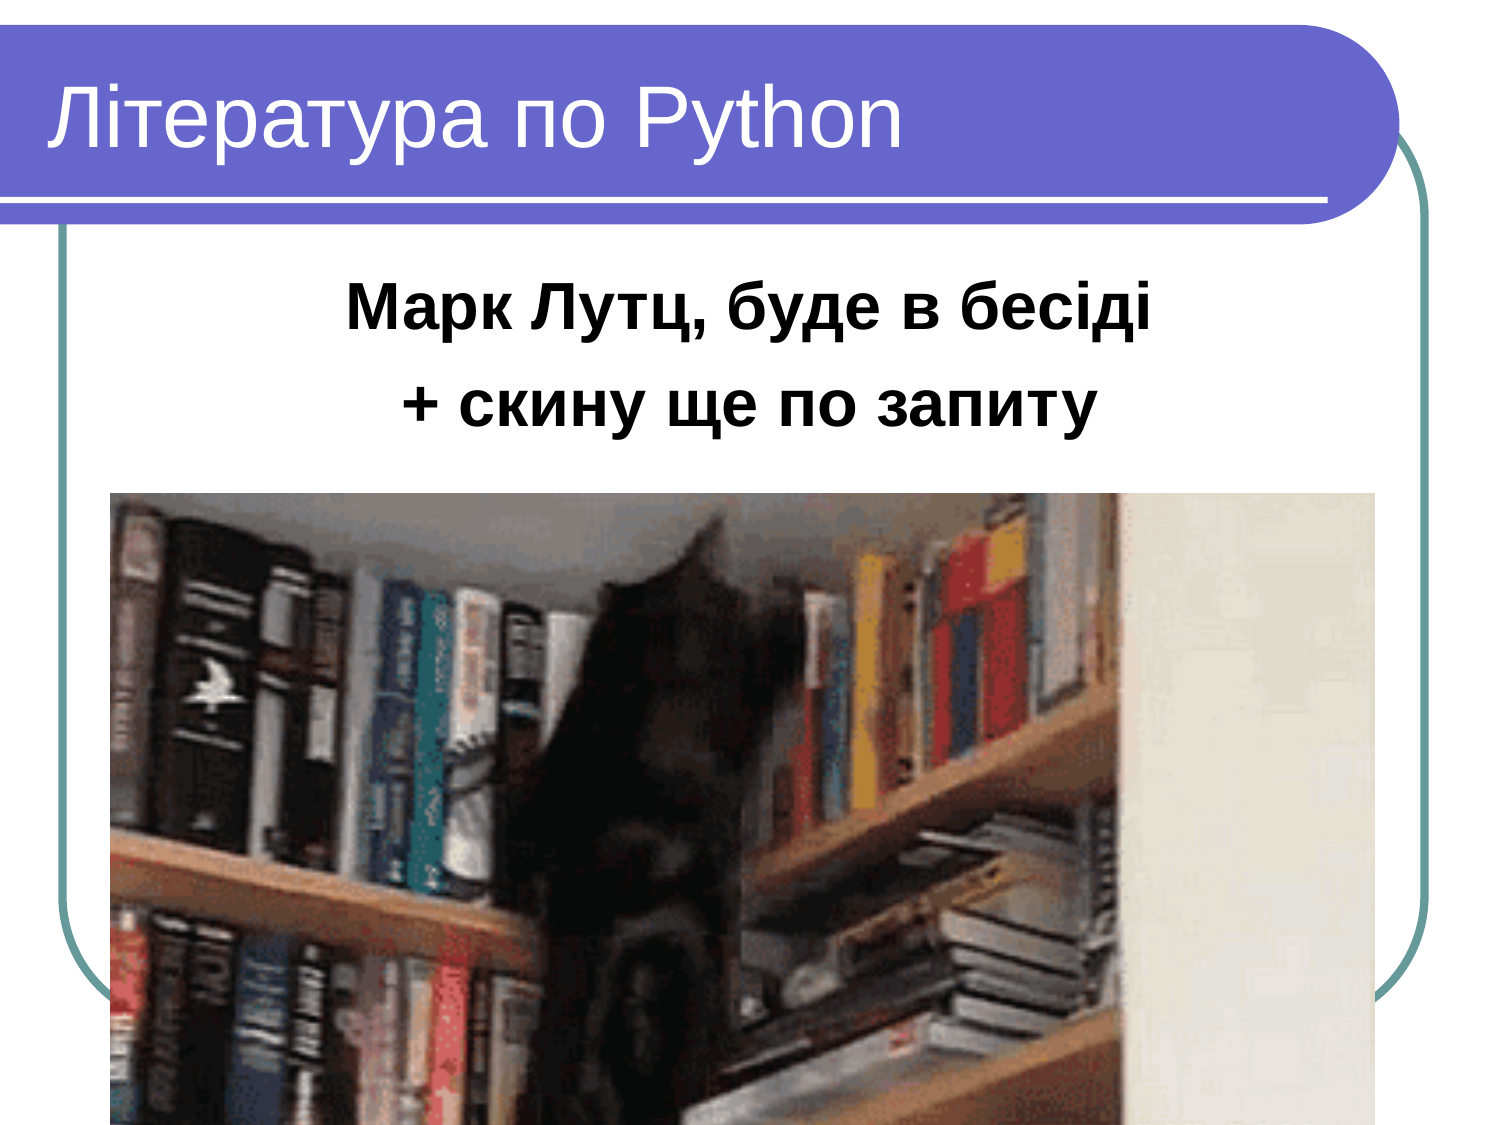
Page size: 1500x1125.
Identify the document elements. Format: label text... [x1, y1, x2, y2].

text_box Література по Python [32, 37, 1347, 188]
text_box Марк Лутц, буде в бесіді + скину ще по запиту [99, 255, 1400, 981]
picture [110, 493, 1375, 1125]
